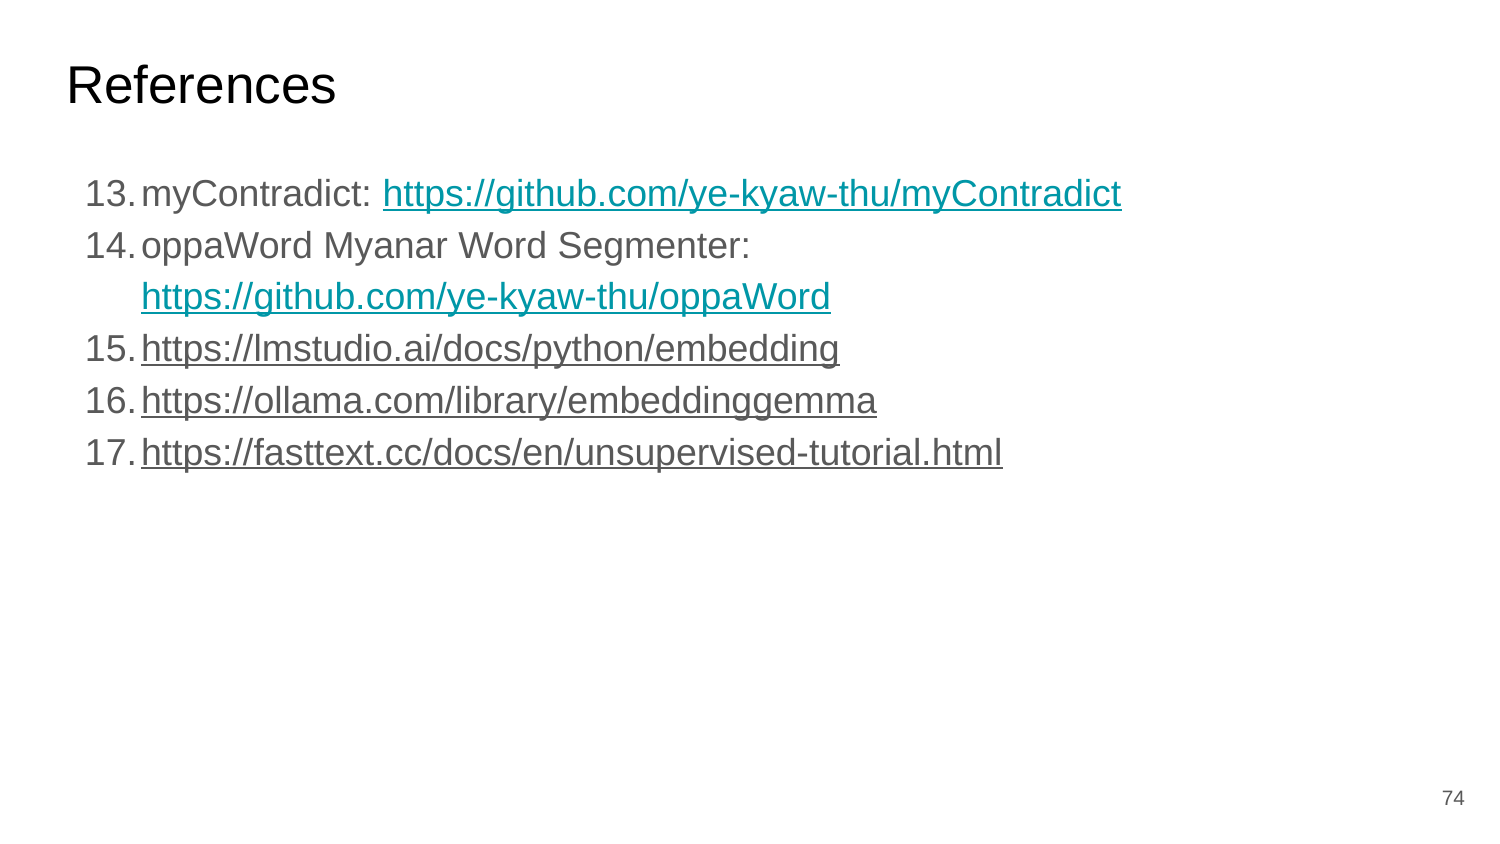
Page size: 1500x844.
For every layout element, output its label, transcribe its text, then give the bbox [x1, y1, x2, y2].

title References [51, 35, 1449, 130]
slide_number ‹#› [1389, 764, 1480, 830]
list myContradict: https://github.com/ye-kyaw-thu/myContradict oppaWord Myanar Word Segmenter: https://github.com/ye-kyaw-thu/oppaWord https://lmstudio.ai/docs/python/embedding https://ollama.com/library/embeddinggemma https://fasttext.cc/docs/en/unsupervised-tutorial.html [51, 147, 1449, 743]
